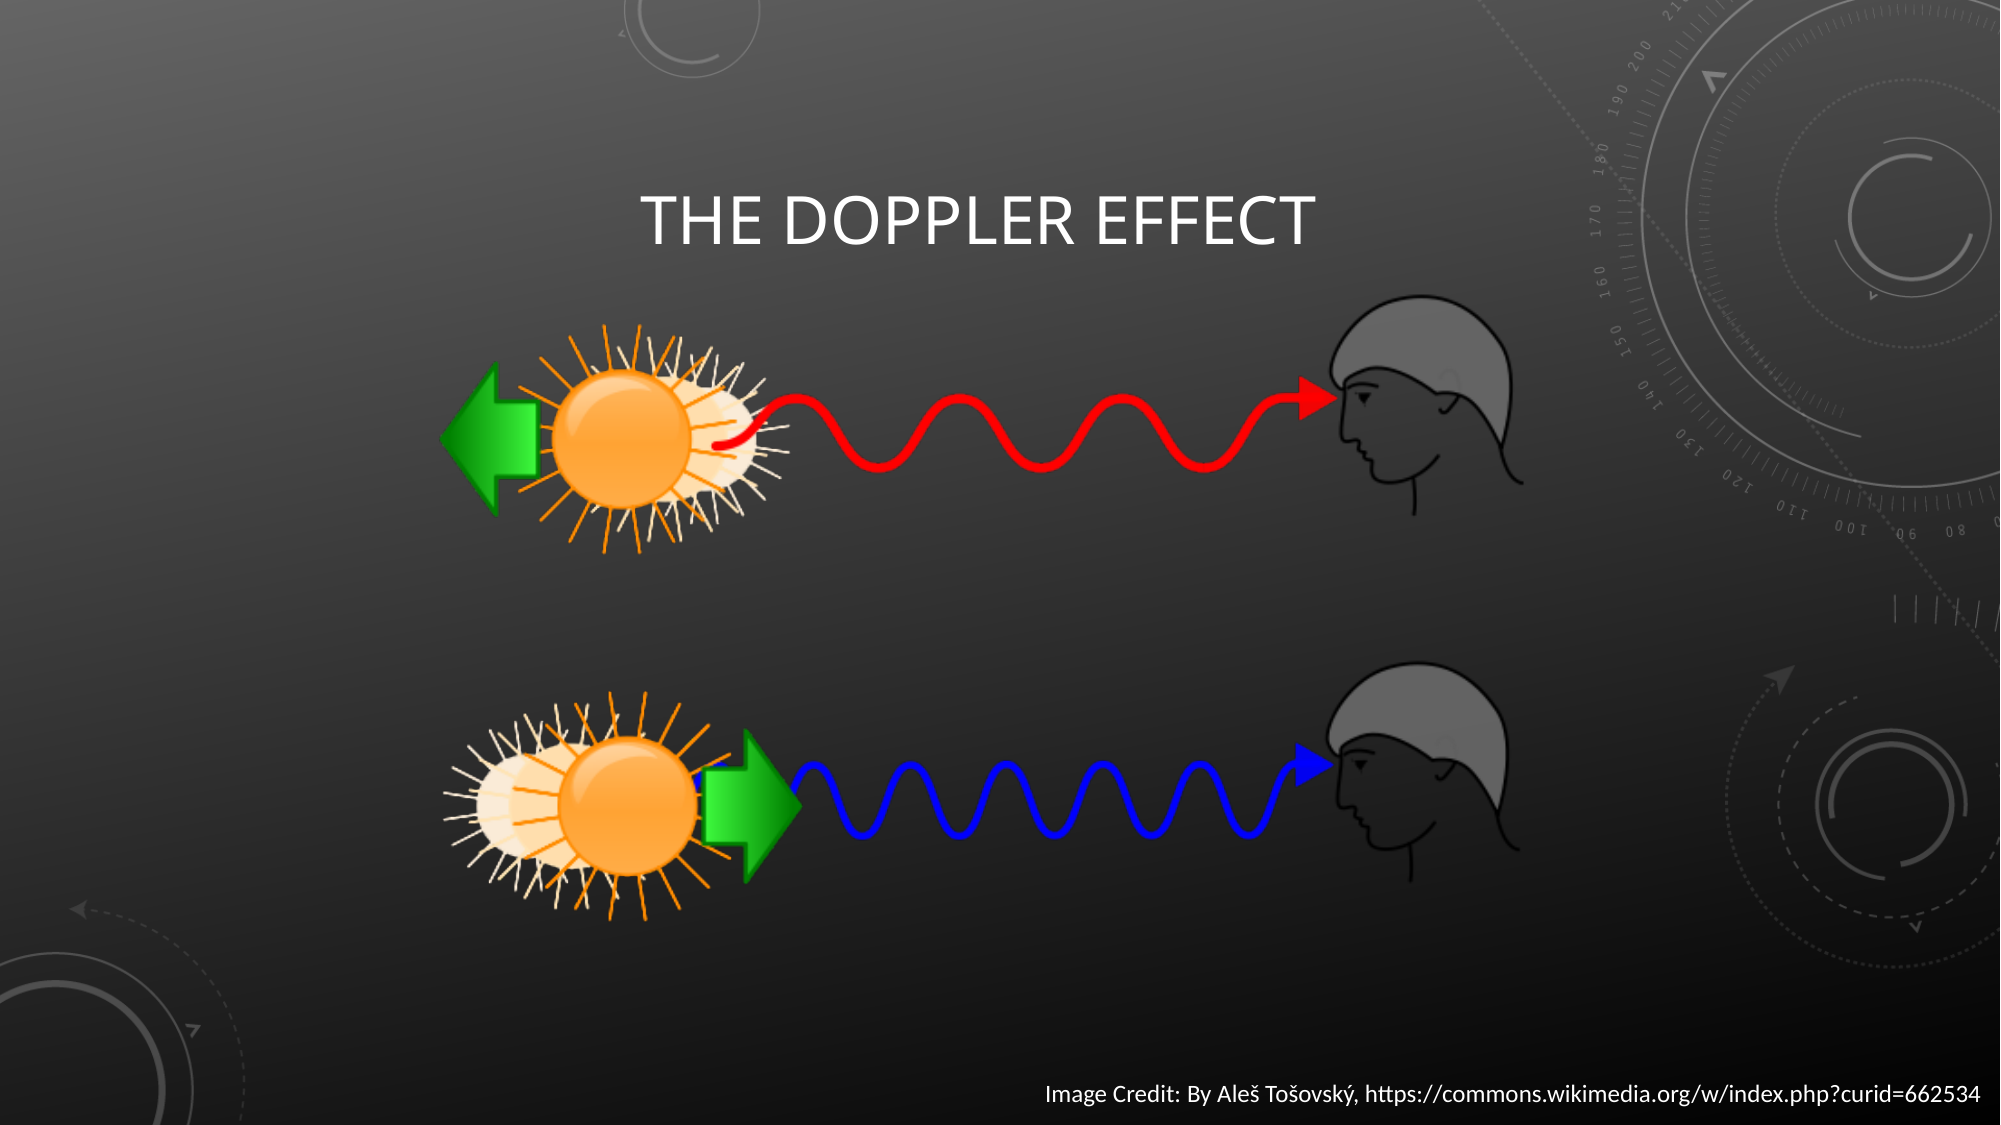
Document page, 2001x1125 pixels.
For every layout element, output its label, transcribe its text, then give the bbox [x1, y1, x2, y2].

text_box Image Credit: By Aleš Tošovský, https://commons.wikimedia.org/w/index.php?curid=662534 [1030, 1070, 2000, 1115]
text_box The Doppler Effect [148, 170, 1810, 312]
picture [0, 0, 2000, 1125]
